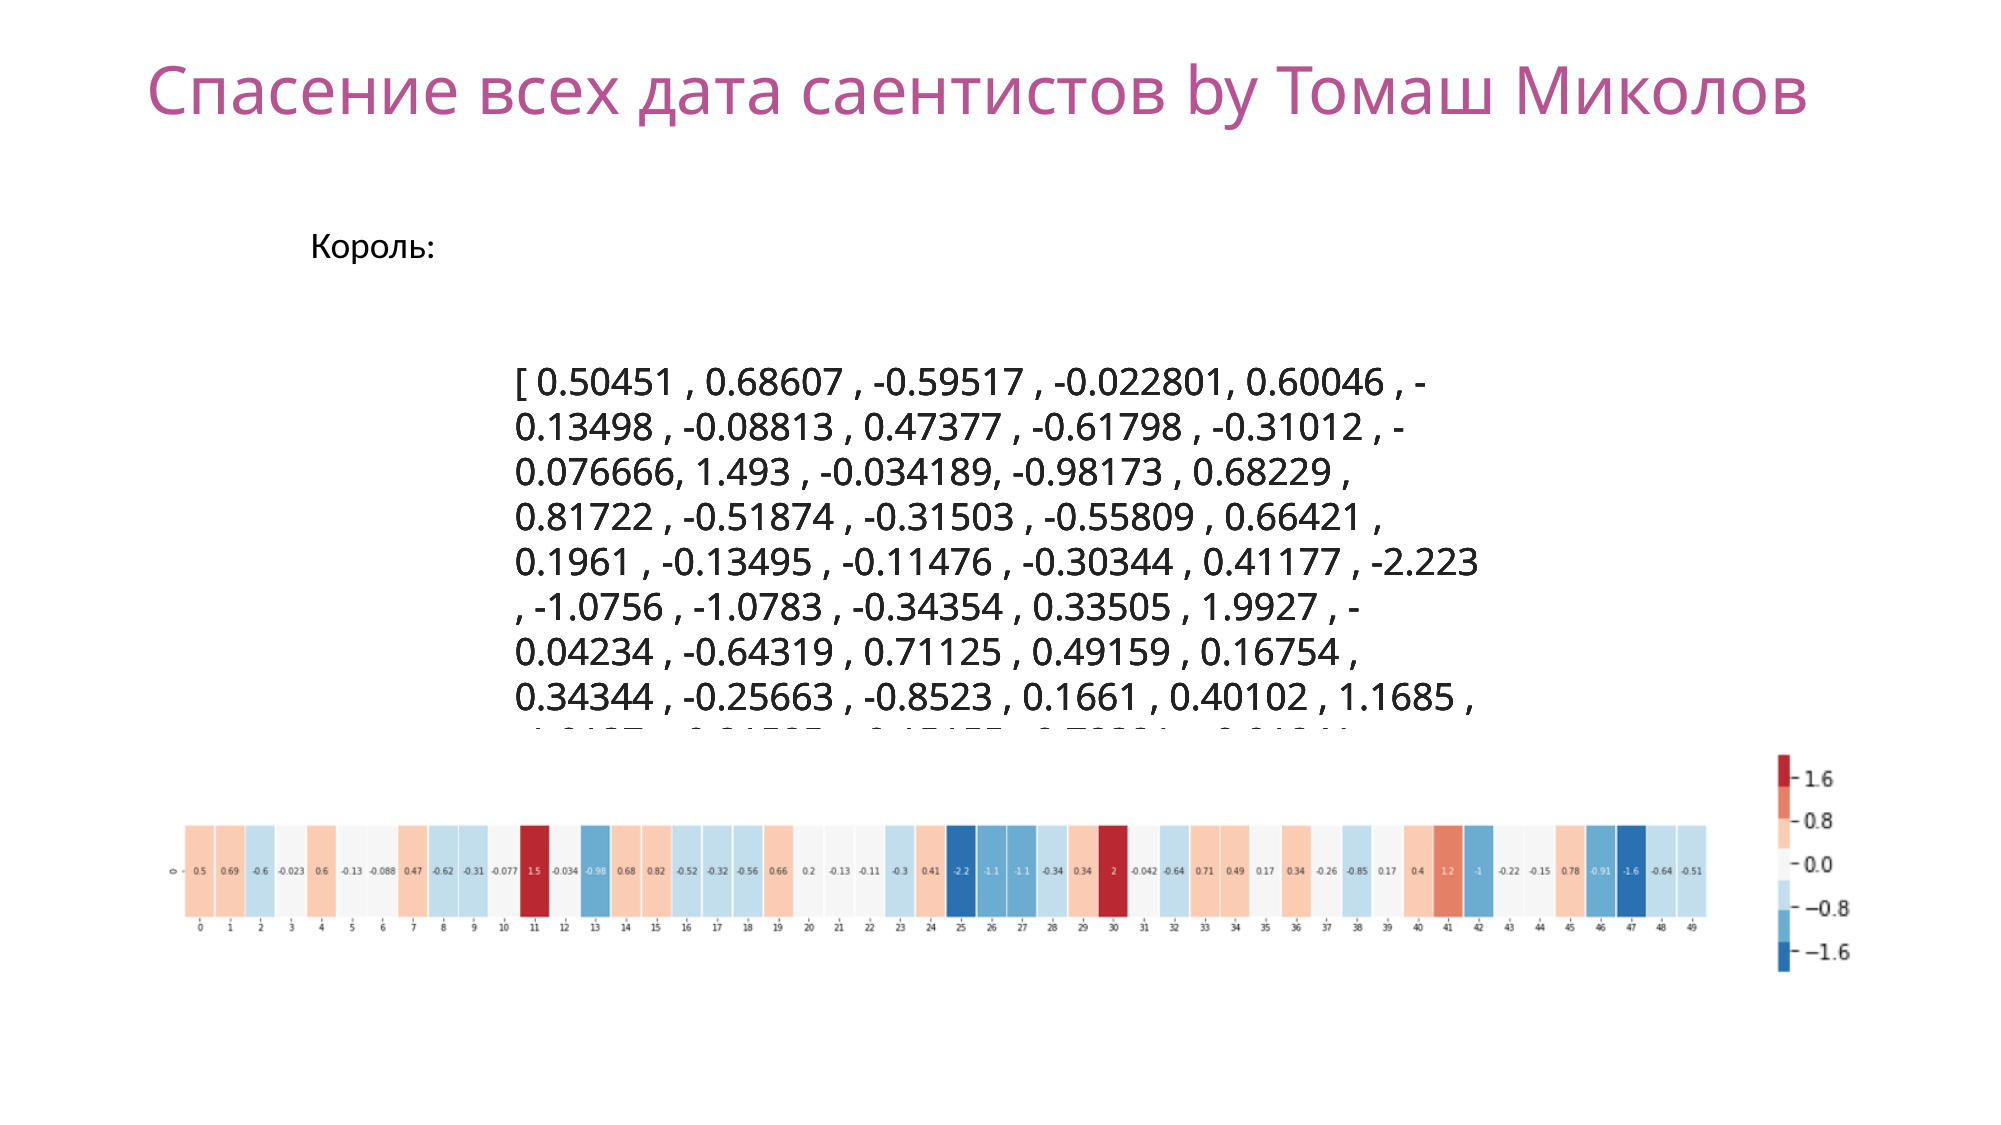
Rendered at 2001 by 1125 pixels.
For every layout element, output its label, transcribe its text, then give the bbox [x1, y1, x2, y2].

picture [160, 729, 1890, 989]
text_box Король: [295, 213, 451, 274]
text_box Спасение всех дата саентистов by Томаш Миколов [131, 40, 1842, 136]
text_box [ 0.50451 , 0.68607 , -0.59517 , -0.022801, 0.60046 , -0.13498 , -0.08813 , 0.47377 , -0.61798 , -0.31012 , -0.076666, 1.493 , -0.034189, -0.98173 , 0.68229 , 0.81722 , -0.51874 , -0.31503 , -0.55809 , 0.66421 , 0.1961 , -0.13495 , -0.11476 , -0.30344 , 0.41177 , -2.223 , -1.0756 , -1.0783 , -0.34354 , 0.33505 , 1.9927 , -0.04234 , -0.64319 , 0.71125 , 0.49159 , 0.16754 , 0.34344 , -0.25663 , -0.8523 , 0.1661 , 0.40102 , 1.1685 , -1.0137 , -0.21585 , -0.15155 , 0.78321 , -0.91241 , -1.6106 , -0.64426 , -0.51042 ] [500, 350, 1500, 729]
